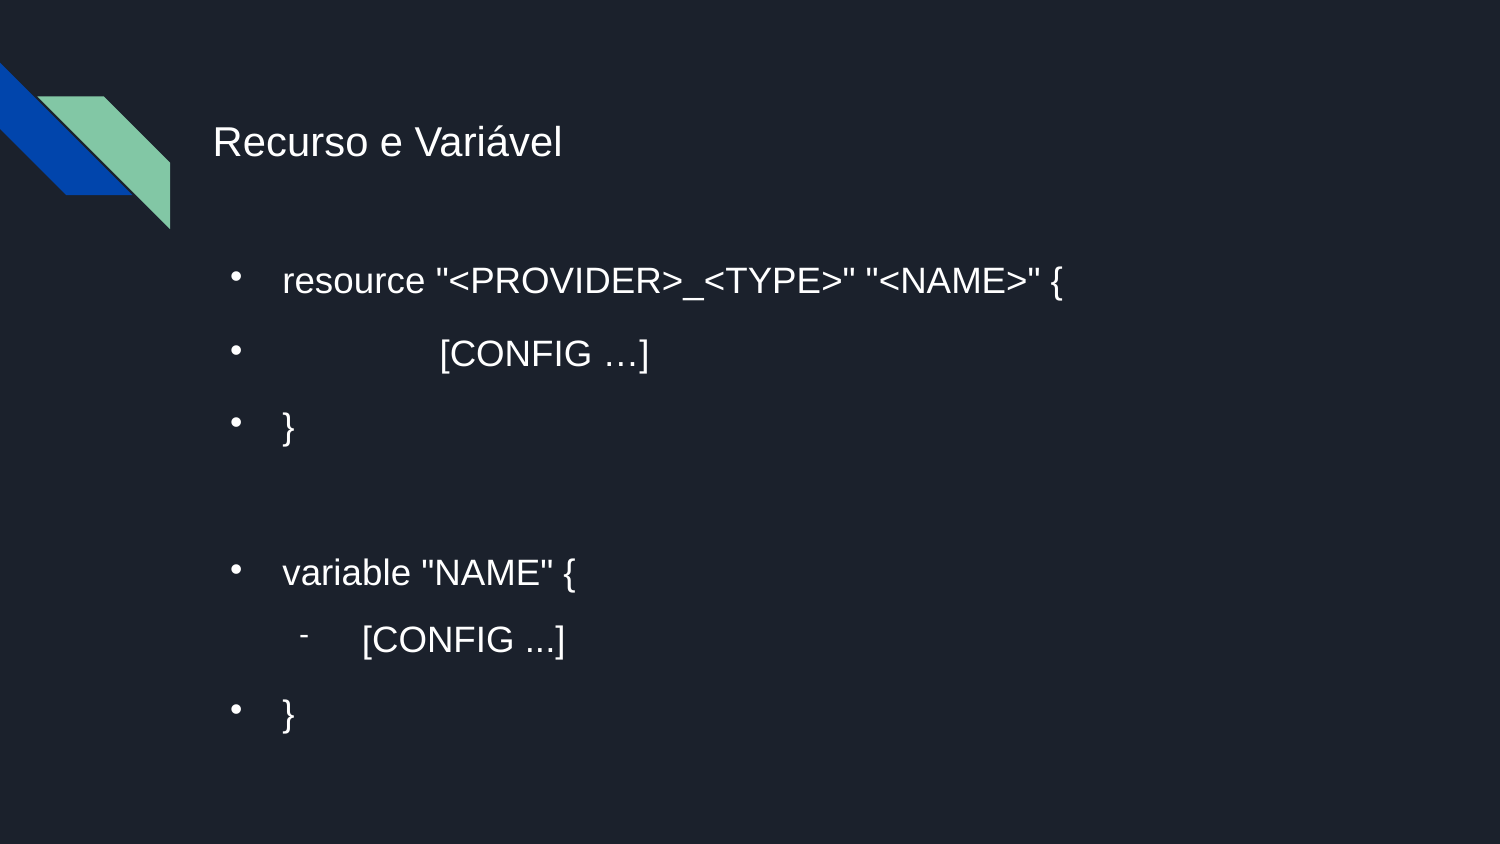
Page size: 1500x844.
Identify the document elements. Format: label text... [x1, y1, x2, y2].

text_box Recurso e Variável [212, 64, 1368, 215]
text_box resource "<PROVIDER>_<TYPE>" "<NAME>" { [CONFIG …] } variable "NAME" { [CONFIG ...] } [212, 257, 1368, 735]
